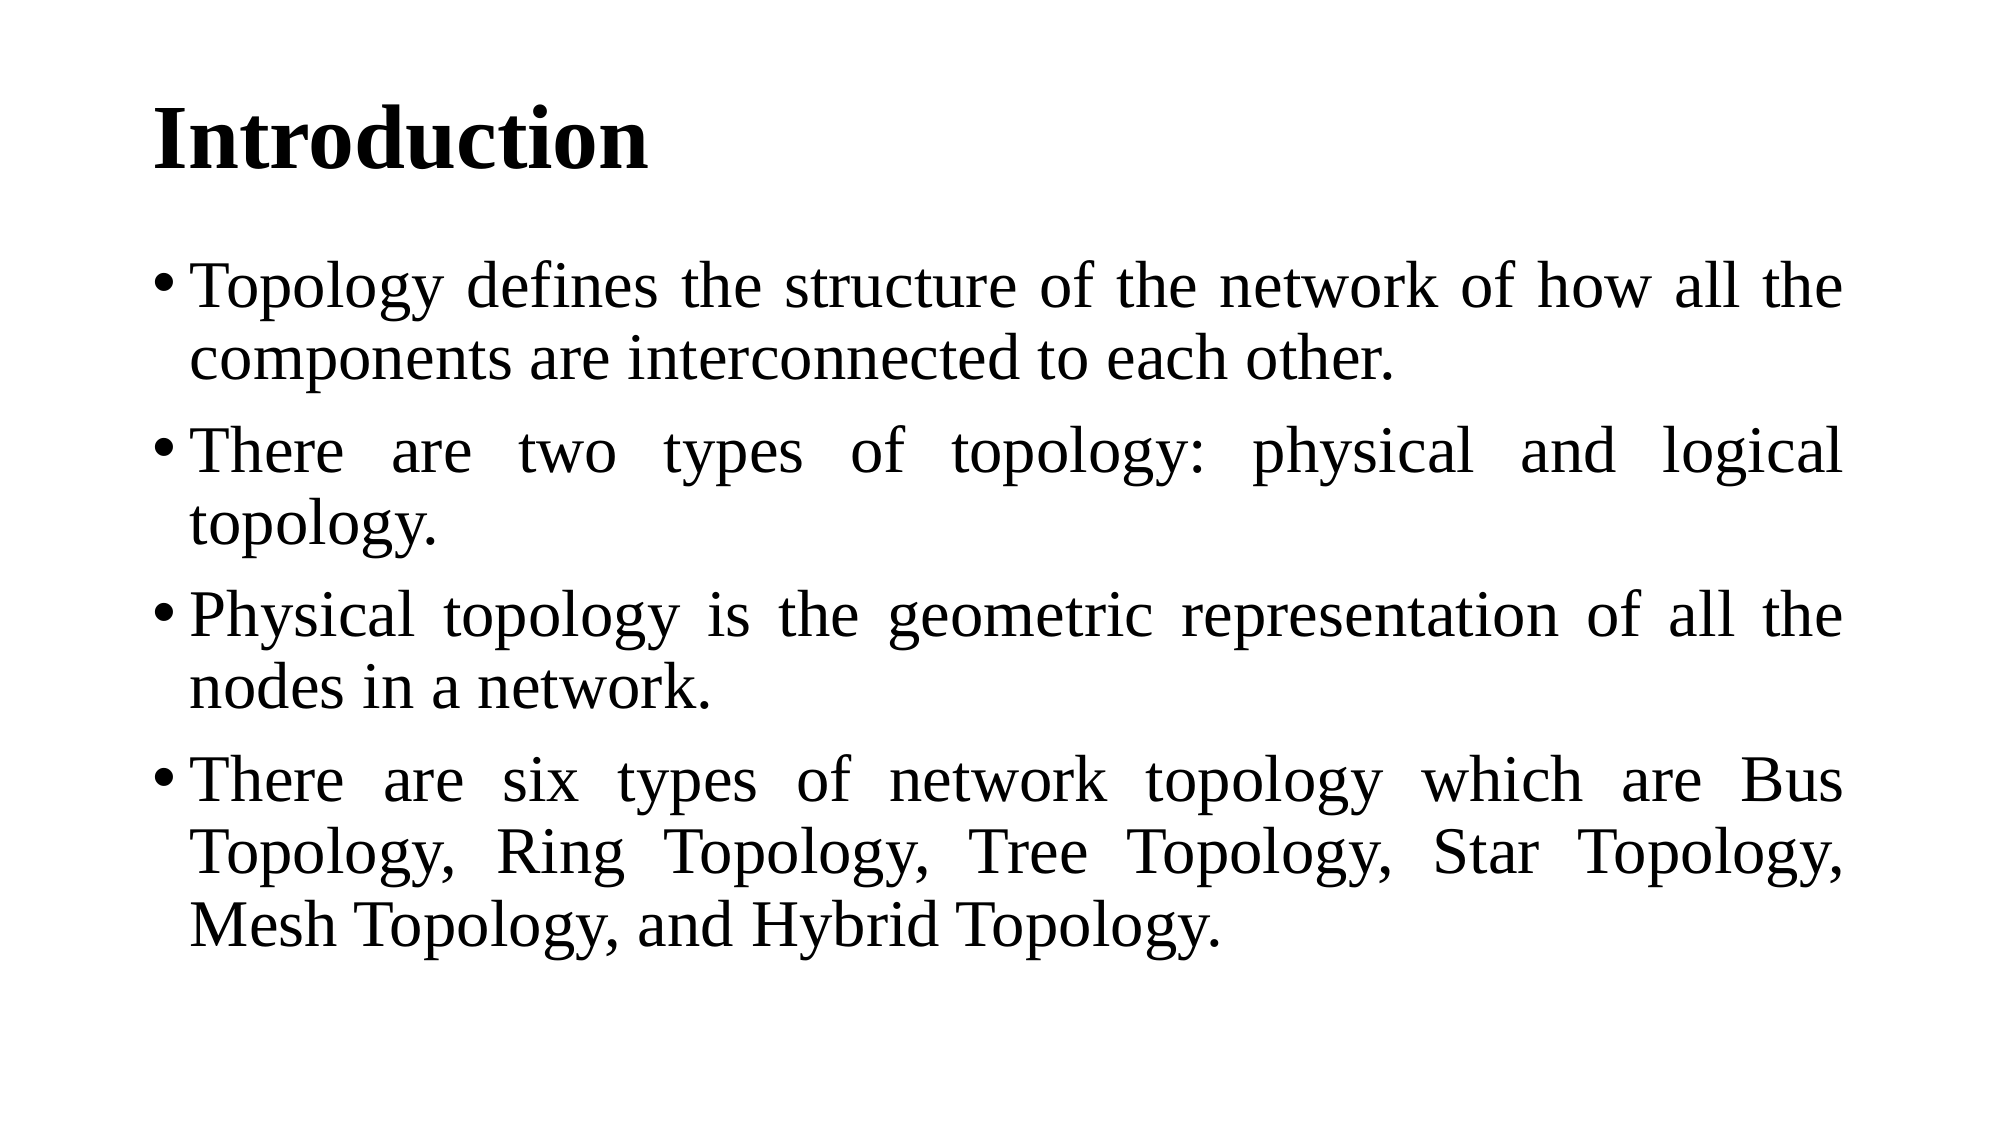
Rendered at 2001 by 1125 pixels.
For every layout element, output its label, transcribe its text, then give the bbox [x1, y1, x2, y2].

list Topology defines the structure of the network of how all the components are interconnected to each other. There are two types of topology: physical and logical topology. Physical topology is the geometric representation of all the nodes in a network. There are six types of network topology which are Bus Topology, Ring Topology, Tree Topology, Star Topology, Mesh Topology, and Hybrid Topology. [137, 241, 1863, 1014]
title Introduction [137, 59, 1863, 218]
